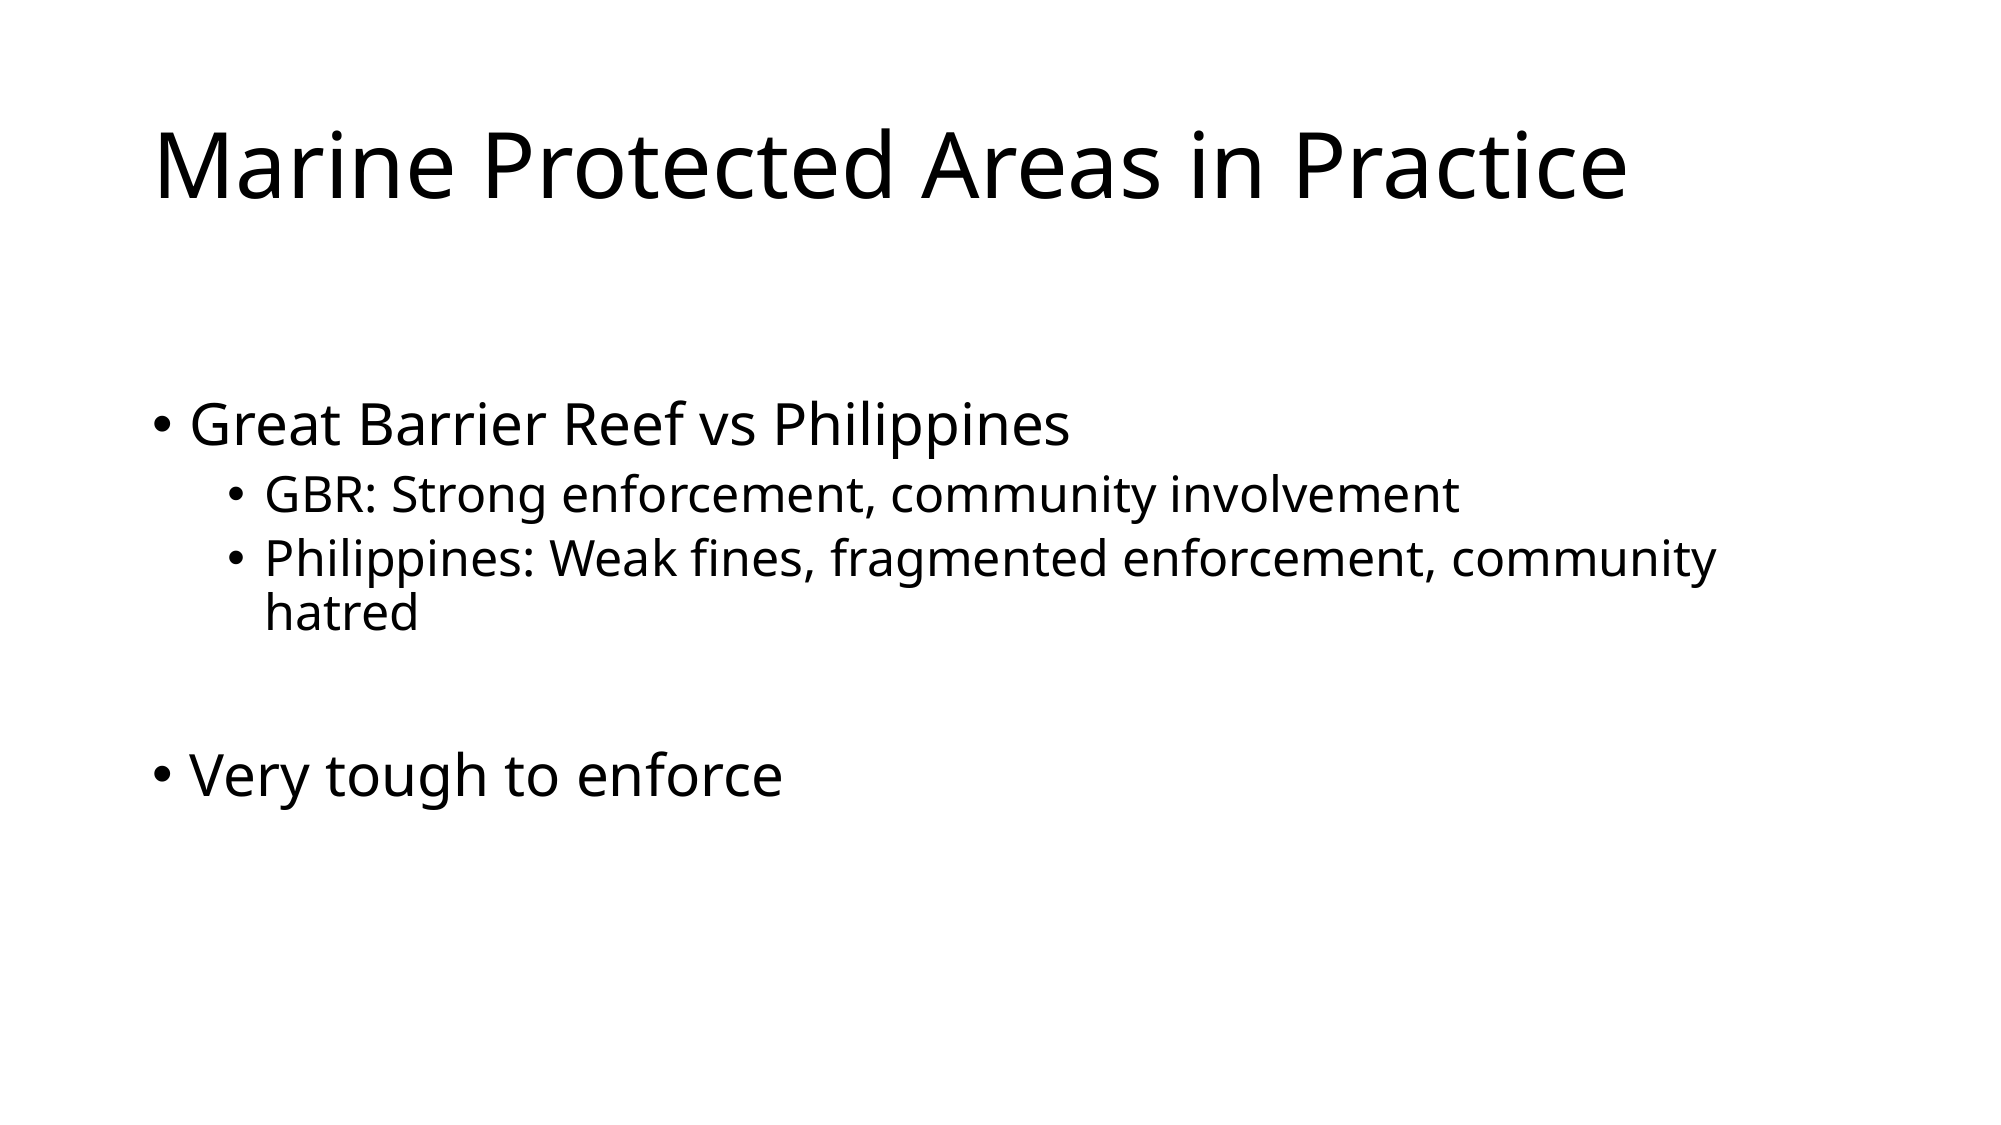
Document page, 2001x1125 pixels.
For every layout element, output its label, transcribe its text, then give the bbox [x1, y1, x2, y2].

list Great Barrier Reef vs Philippines GBR: Strong enforcement, community involvement Philippines: Weak fines, fragmented enforcement, community hatred Very tough to enforce [137, 388, 1863, 1014]
title Marine Protected Areas in Practice [137, 59, 1863, 278]
